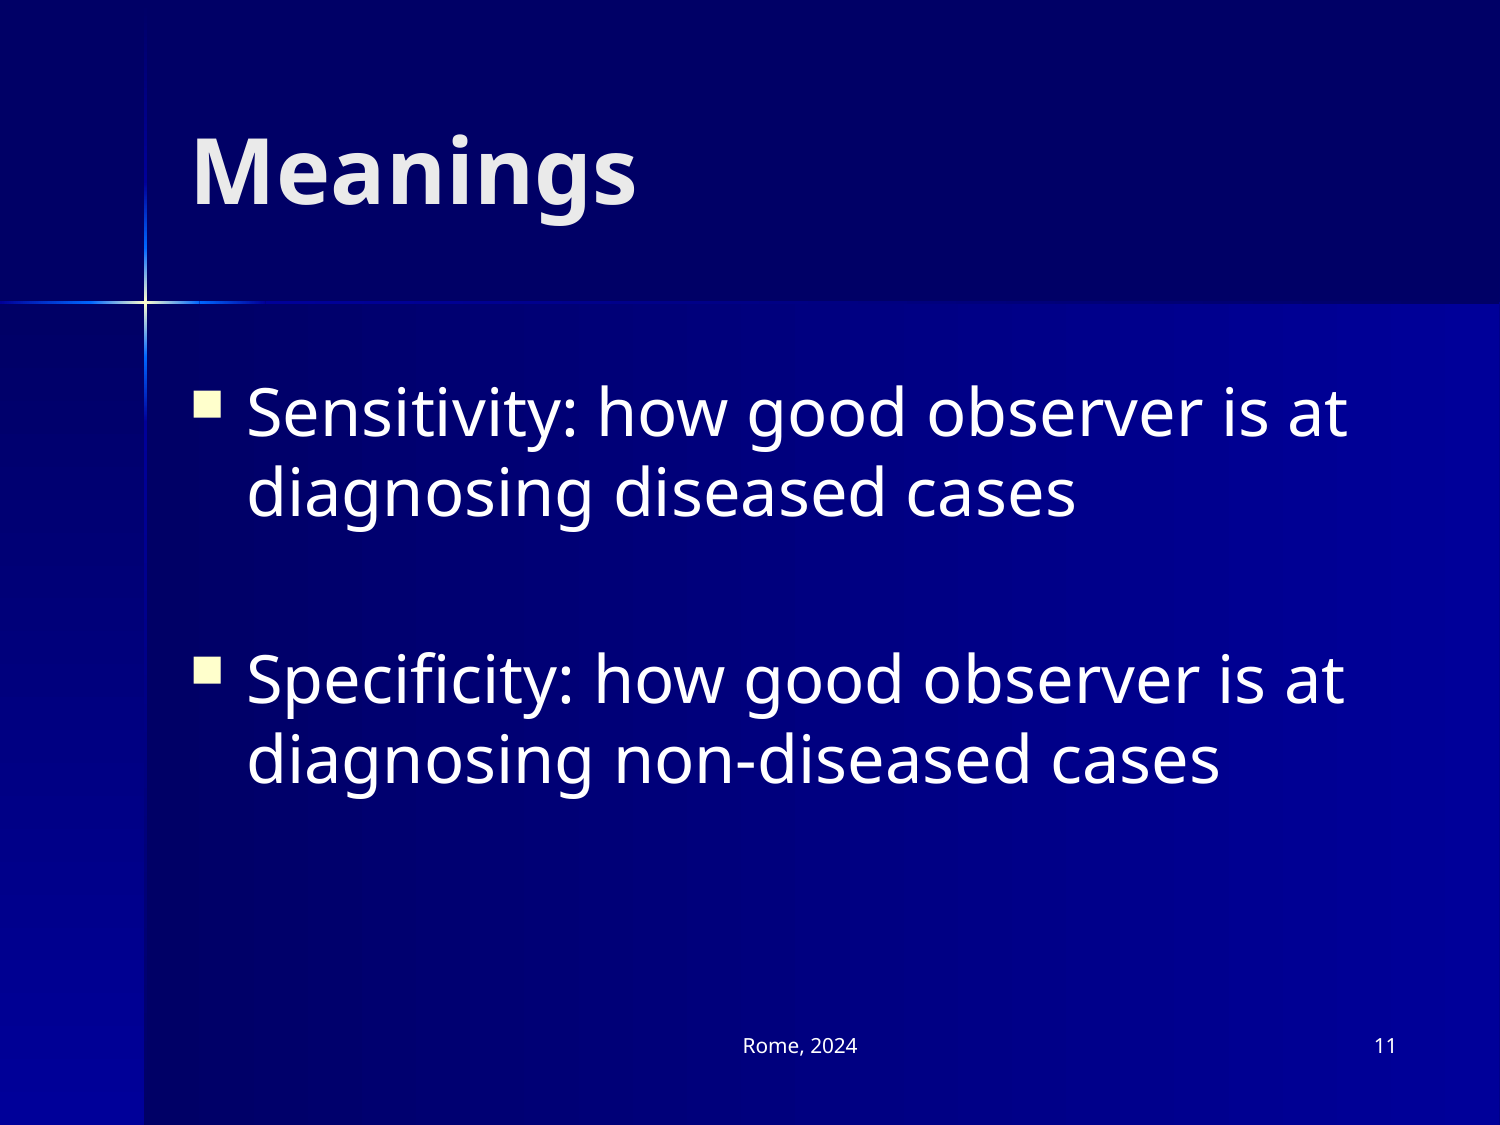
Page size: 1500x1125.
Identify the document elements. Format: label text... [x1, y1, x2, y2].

list Sensitivity: how good observer is at diagnosing diseased cases Specificity: how good observer is at diagnosing non-diseased cases [174, 362, 1413, 888]
slide_number 11 [1099, 1024, 1413, 1101]
footer Rome, 2024 [562, 1024, 1038, 1101]
title Meanings [174, 49, 1413, 286]
